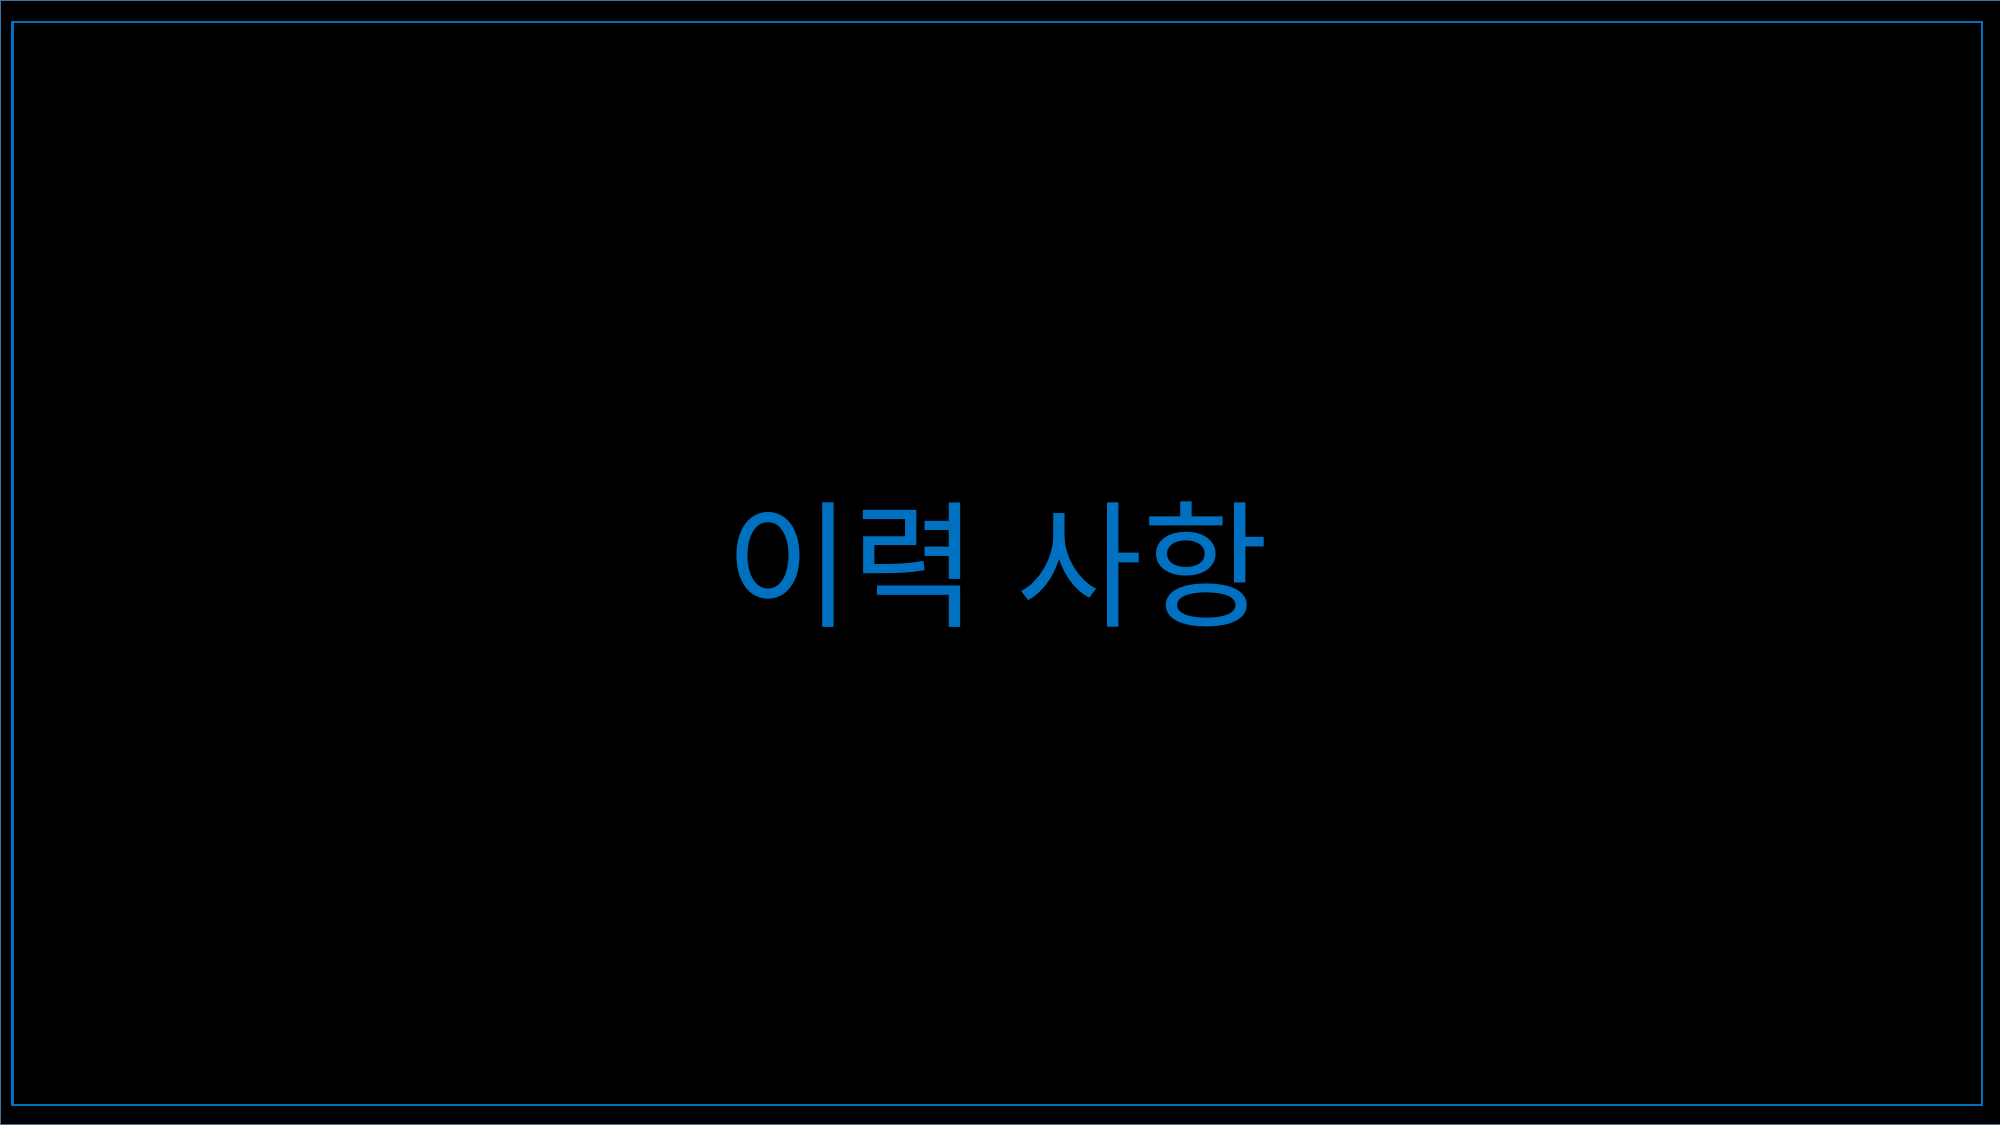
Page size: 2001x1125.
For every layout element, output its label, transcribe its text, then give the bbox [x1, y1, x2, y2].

text_box [0, 0, 2000, 1125]
text_box [11, 21, 1983, 1106]
text_box 이력 사항 [355, 471, 1639, 652]
